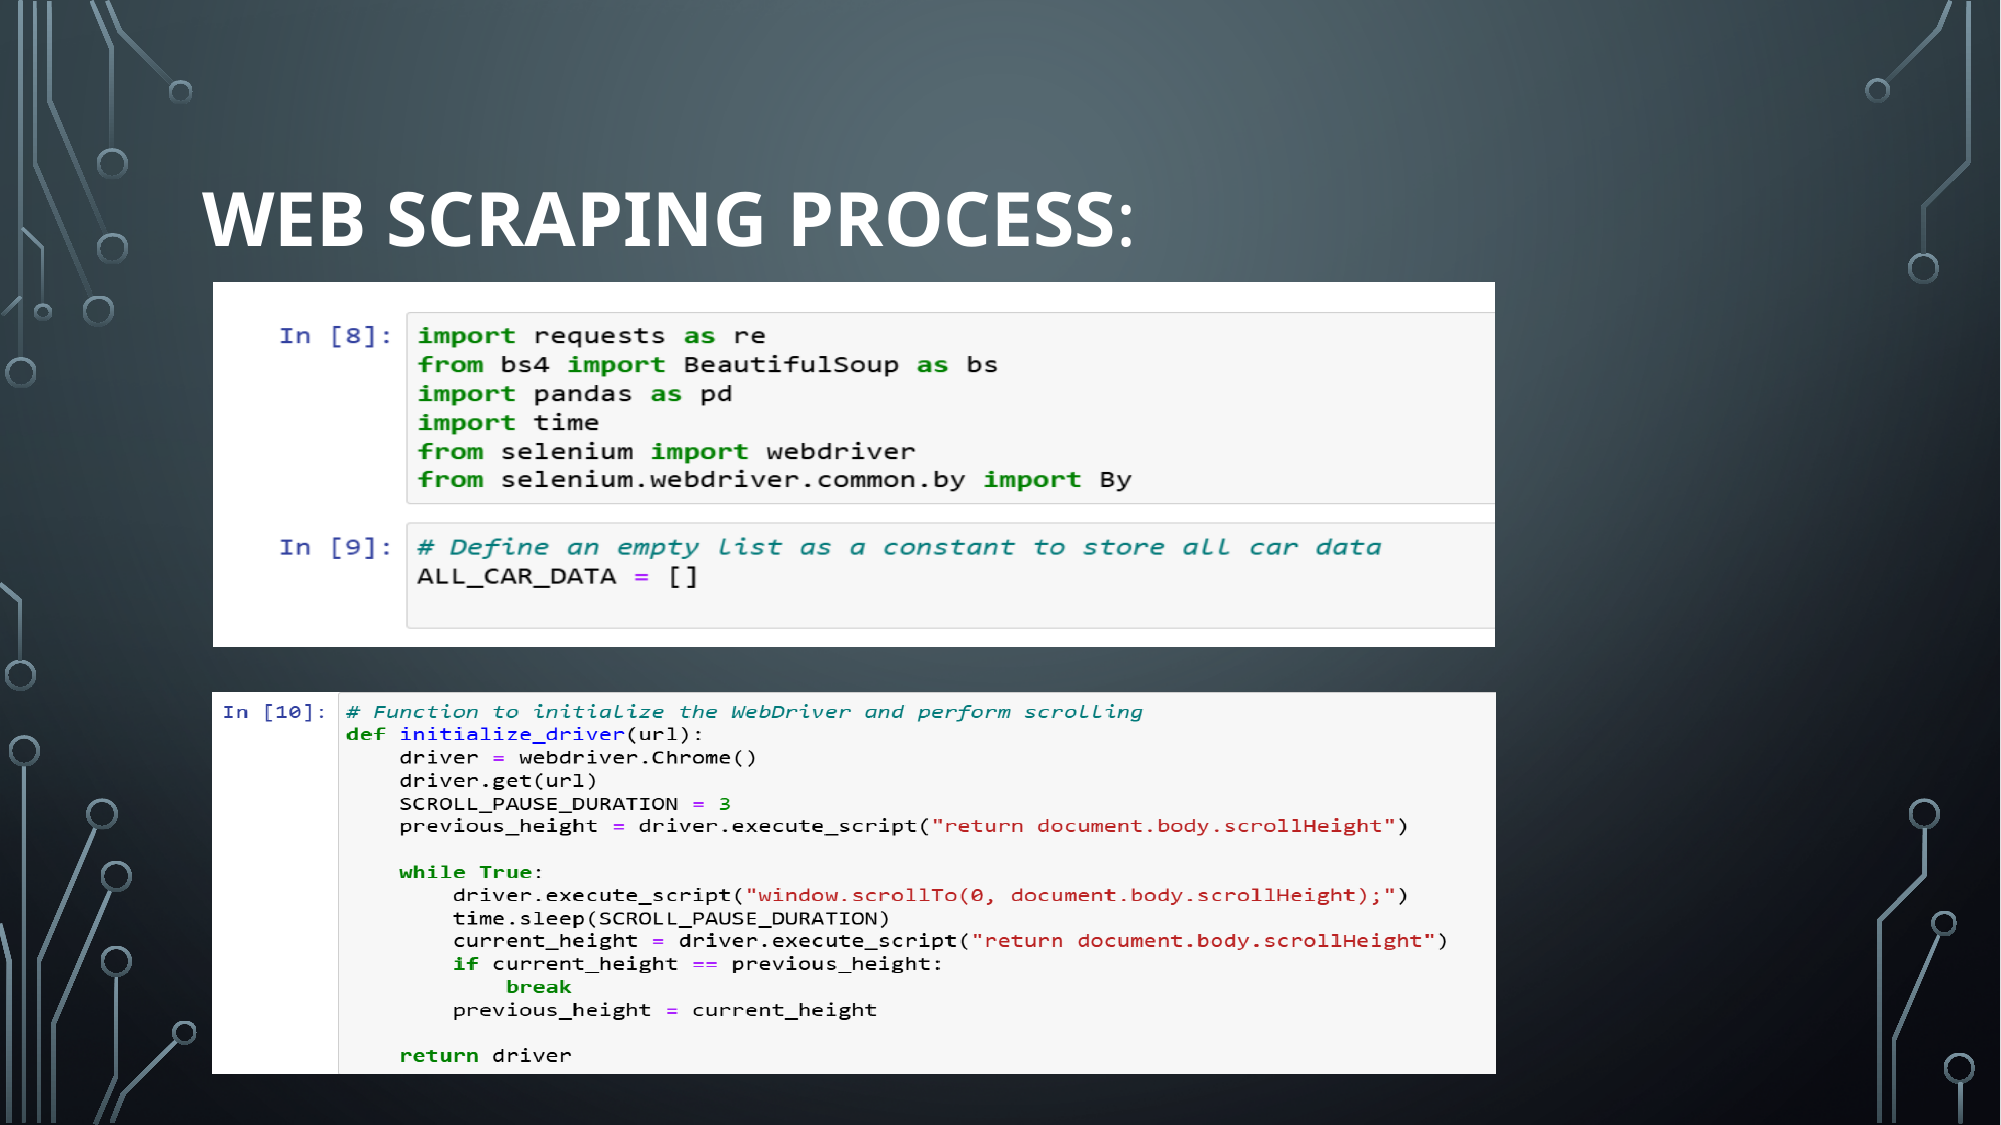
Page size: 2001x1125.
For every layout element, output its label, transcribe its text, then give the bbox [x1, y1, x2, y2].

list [213, 281, 1495, 647]
picture [211, 692, 1496, 1074]
title Web Scraping Process: [187, 101, 1813, 344]
